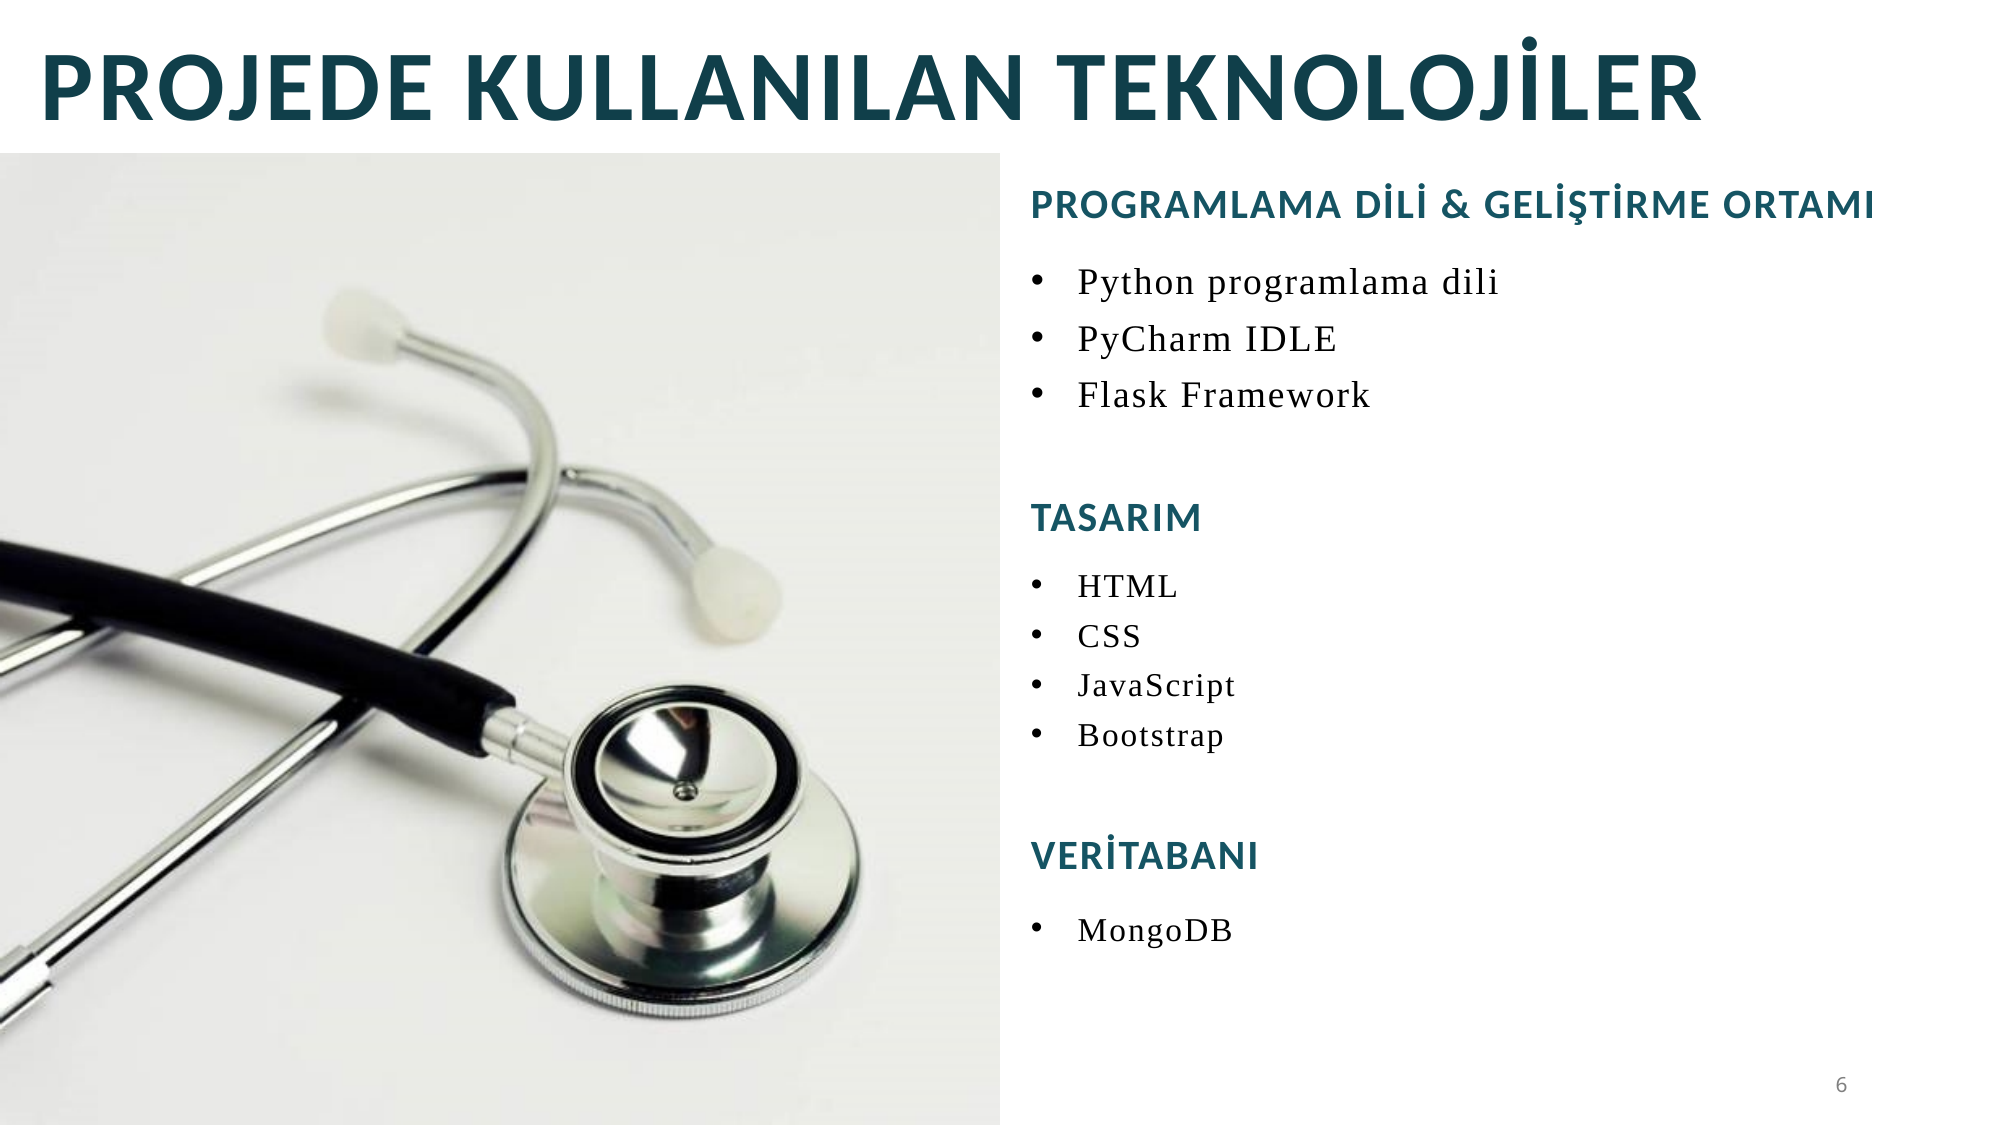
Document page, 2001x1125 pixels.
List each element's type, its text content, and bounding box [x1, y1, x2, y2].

text_box VERİTABANI [1015, 795, 1741, 887]
slide_number 6 [1412, 1068, 1863, 1103]
text_box MongoDB [1015, 890, 1741, 1069]
list HTML CSS JavaScript Bootstrap [1015, 546, 1741, 725]
picture [0, 153, 1000, 1125]
list Python programlama dili PyCharm IDLE Flask Framework [1015, 238, 1829, 418]
title Projede kullanılan teknolojiler [25, 39, 1863, 145]
list Programlama dili & geliştirme ortamı [1015, 144, 1935, 235]
list Tasarım [1015, 457, 1741, 546]
